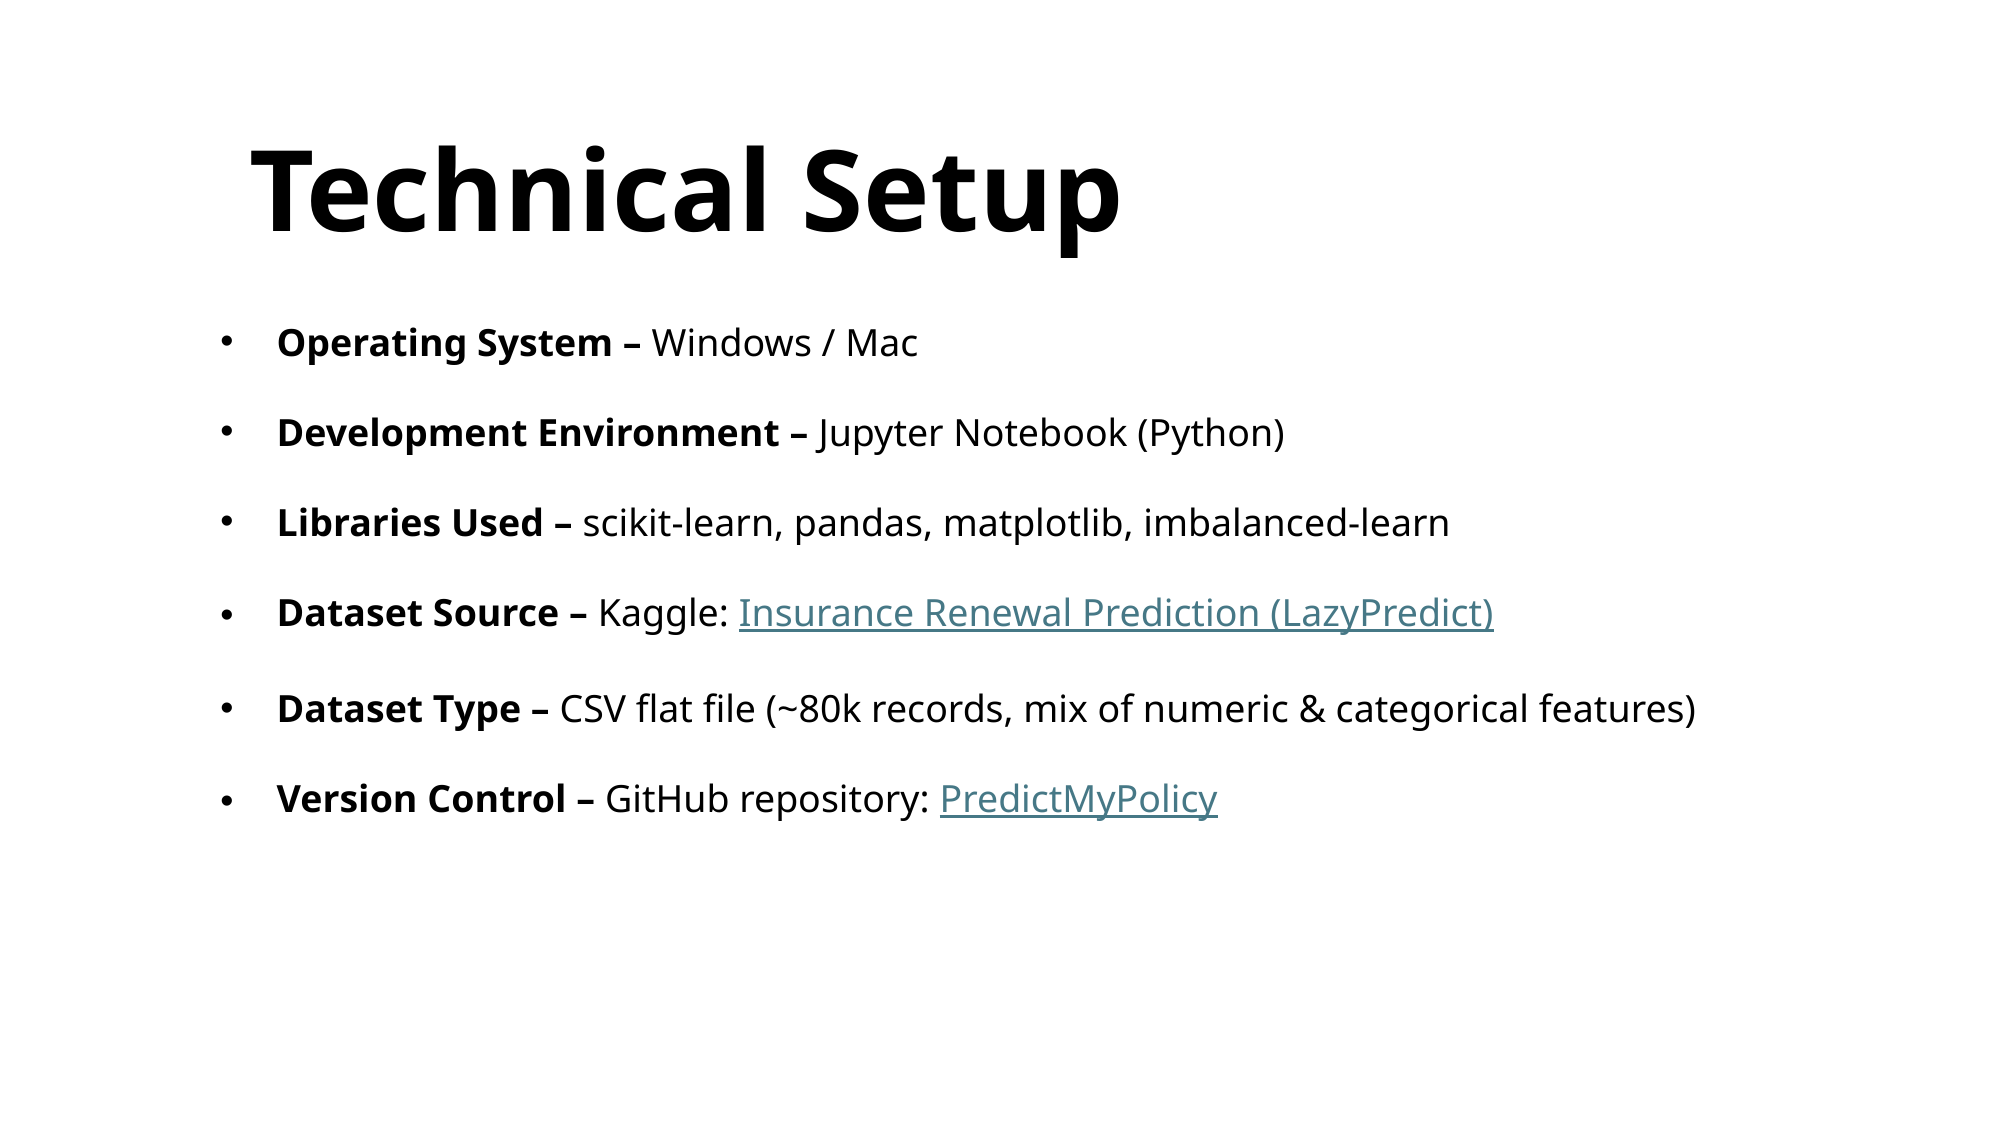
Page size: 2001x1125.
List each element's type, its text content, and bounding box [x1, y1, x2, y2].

text_box Operating System – Windows / Mac Development Environment – Jupyter Notebook (Python) Libraries Used – scikit-learn, pandas, matplotlib, imbalanced-learn Dataset Source – Kaggle: Insurance Renewal Prediction (LazyPredict) Dataset Type – CSV flat file (~80k records, mix of numeric & categorical features) Version Control – GitHub repository: PredictMyPolicy [205, 311, 1712, 883]
text_box Technical Setup [234, 111, 1140, 262]
